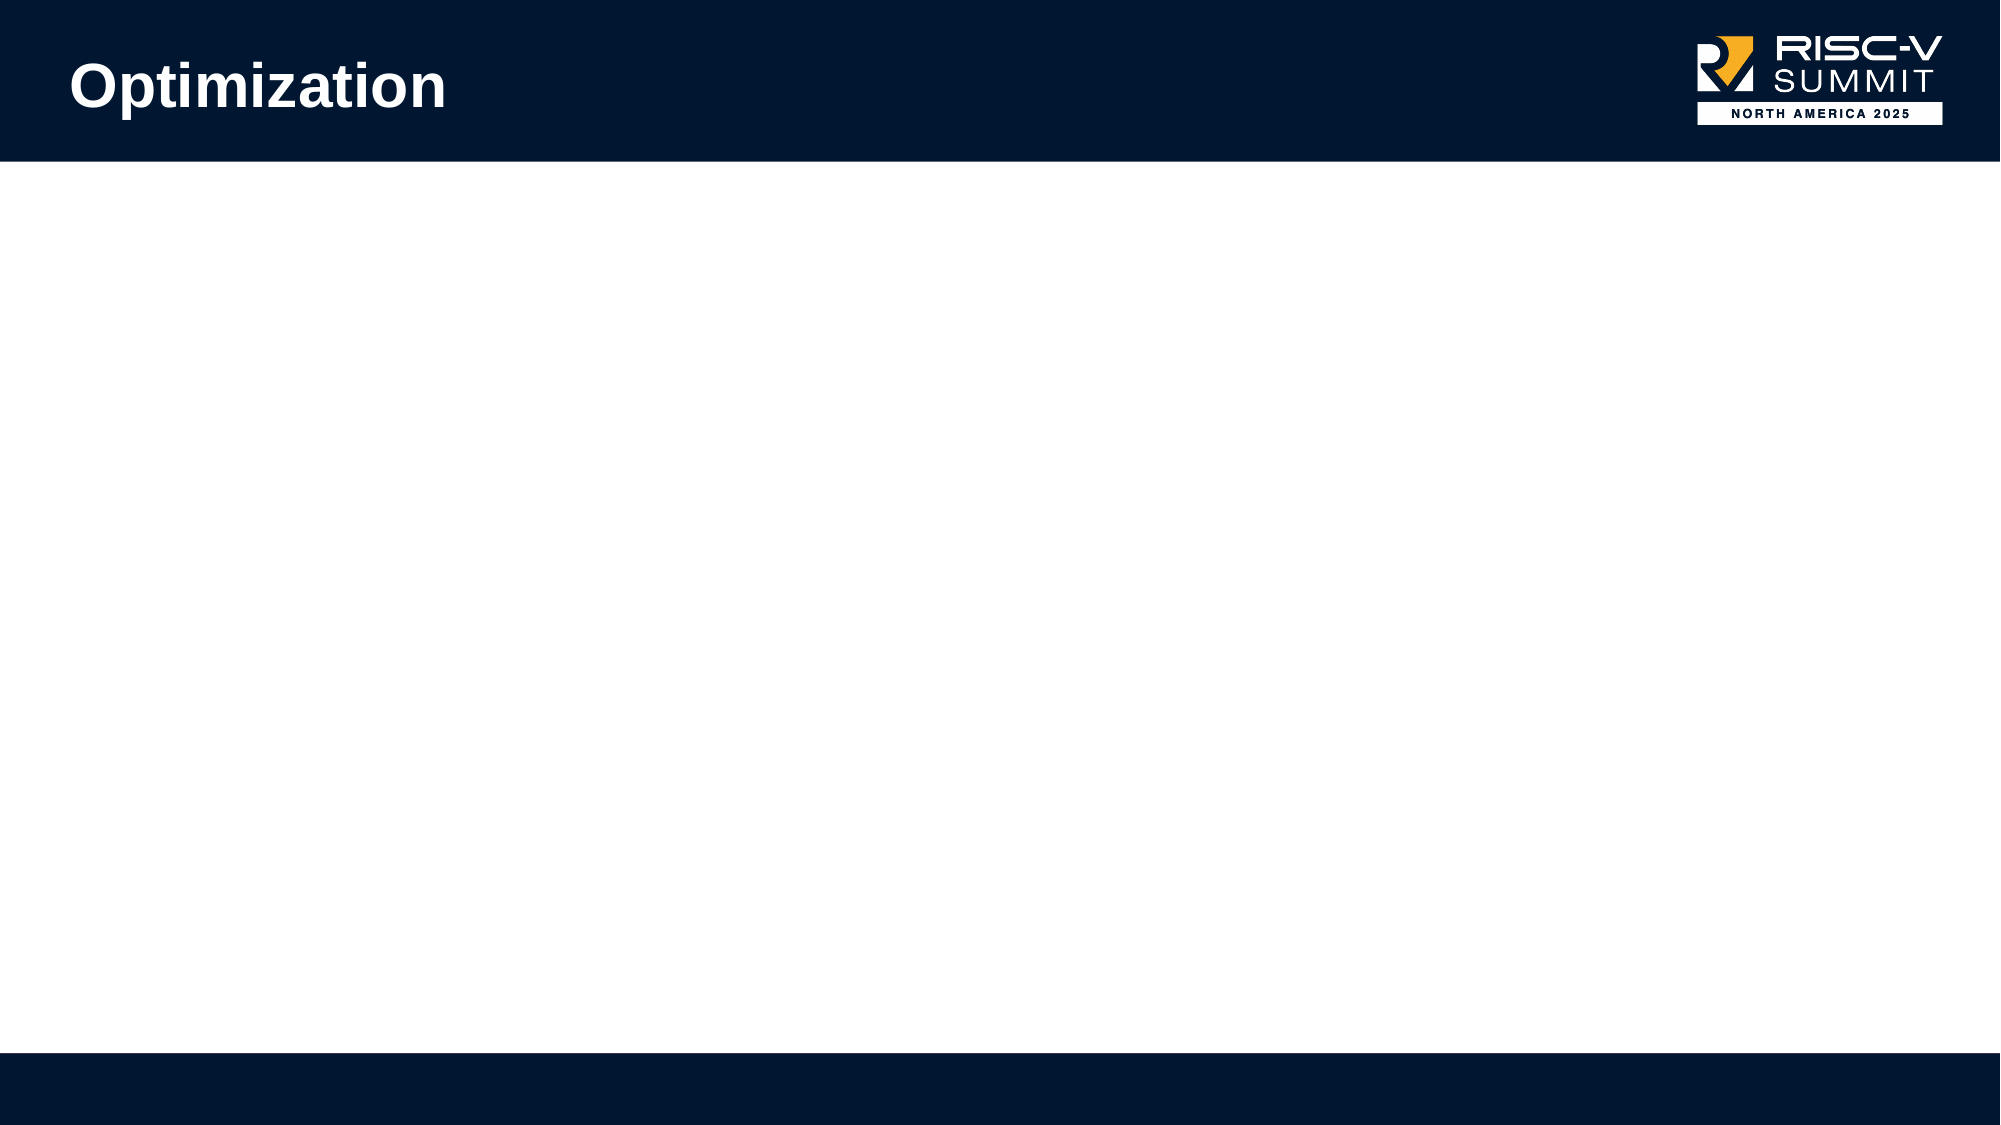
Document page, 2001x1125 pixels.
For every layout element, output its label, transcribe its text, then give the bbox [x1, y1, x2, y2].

picture [1697, 36, 1943, 125]
title Optimization [54, 46, 1833, 113]
